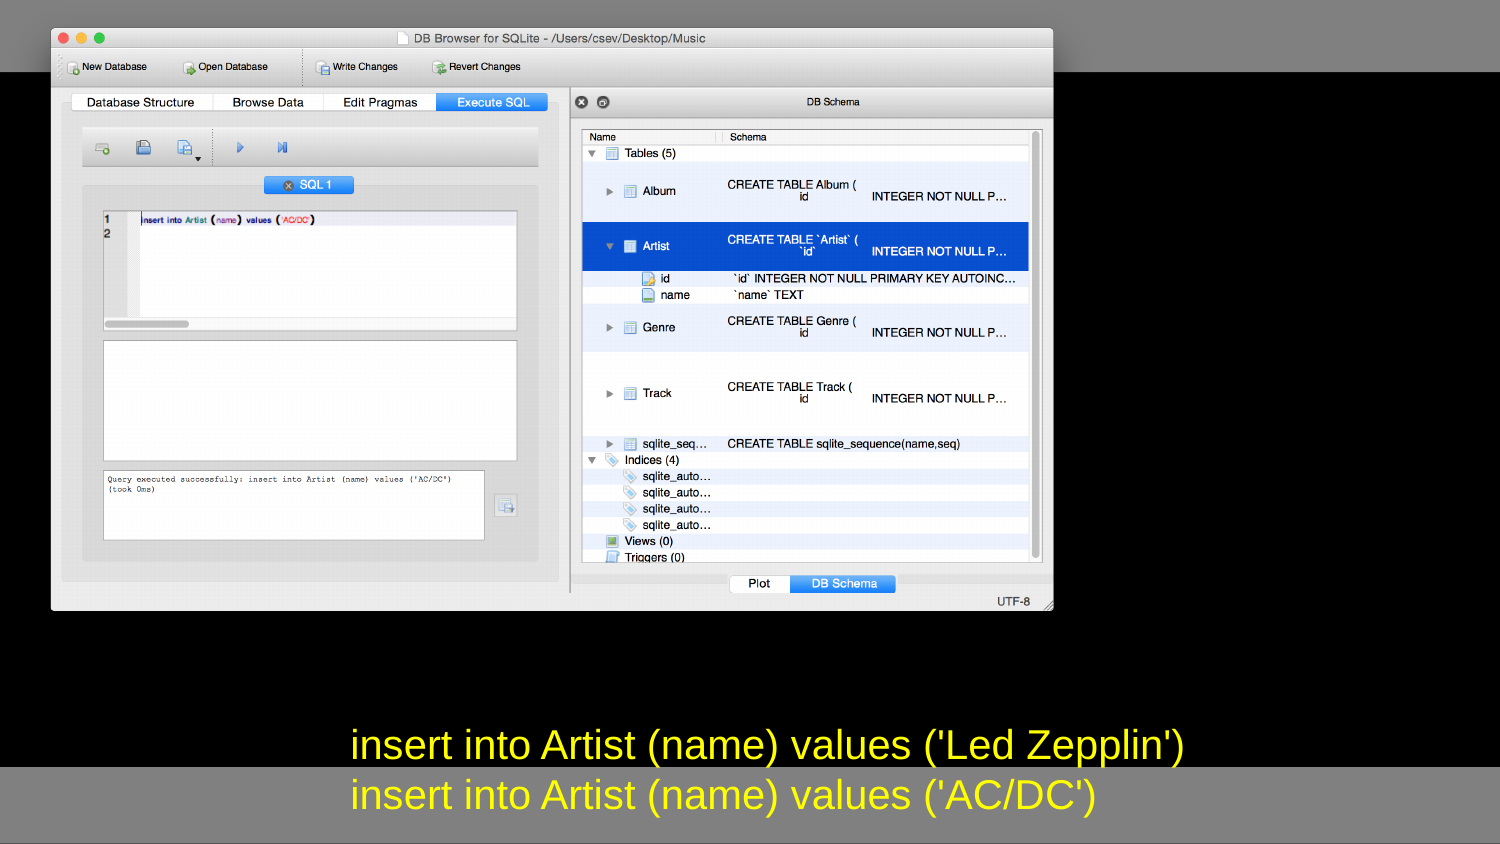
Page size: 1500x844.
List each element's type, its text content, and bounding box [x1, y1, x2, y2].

text_box insert into Artist (name) values ('Led Zepplin') insert into Artist (name) values ('AC/DC') [350, 714, 1264, 821]
picture [0, 0, 1104, 683]
